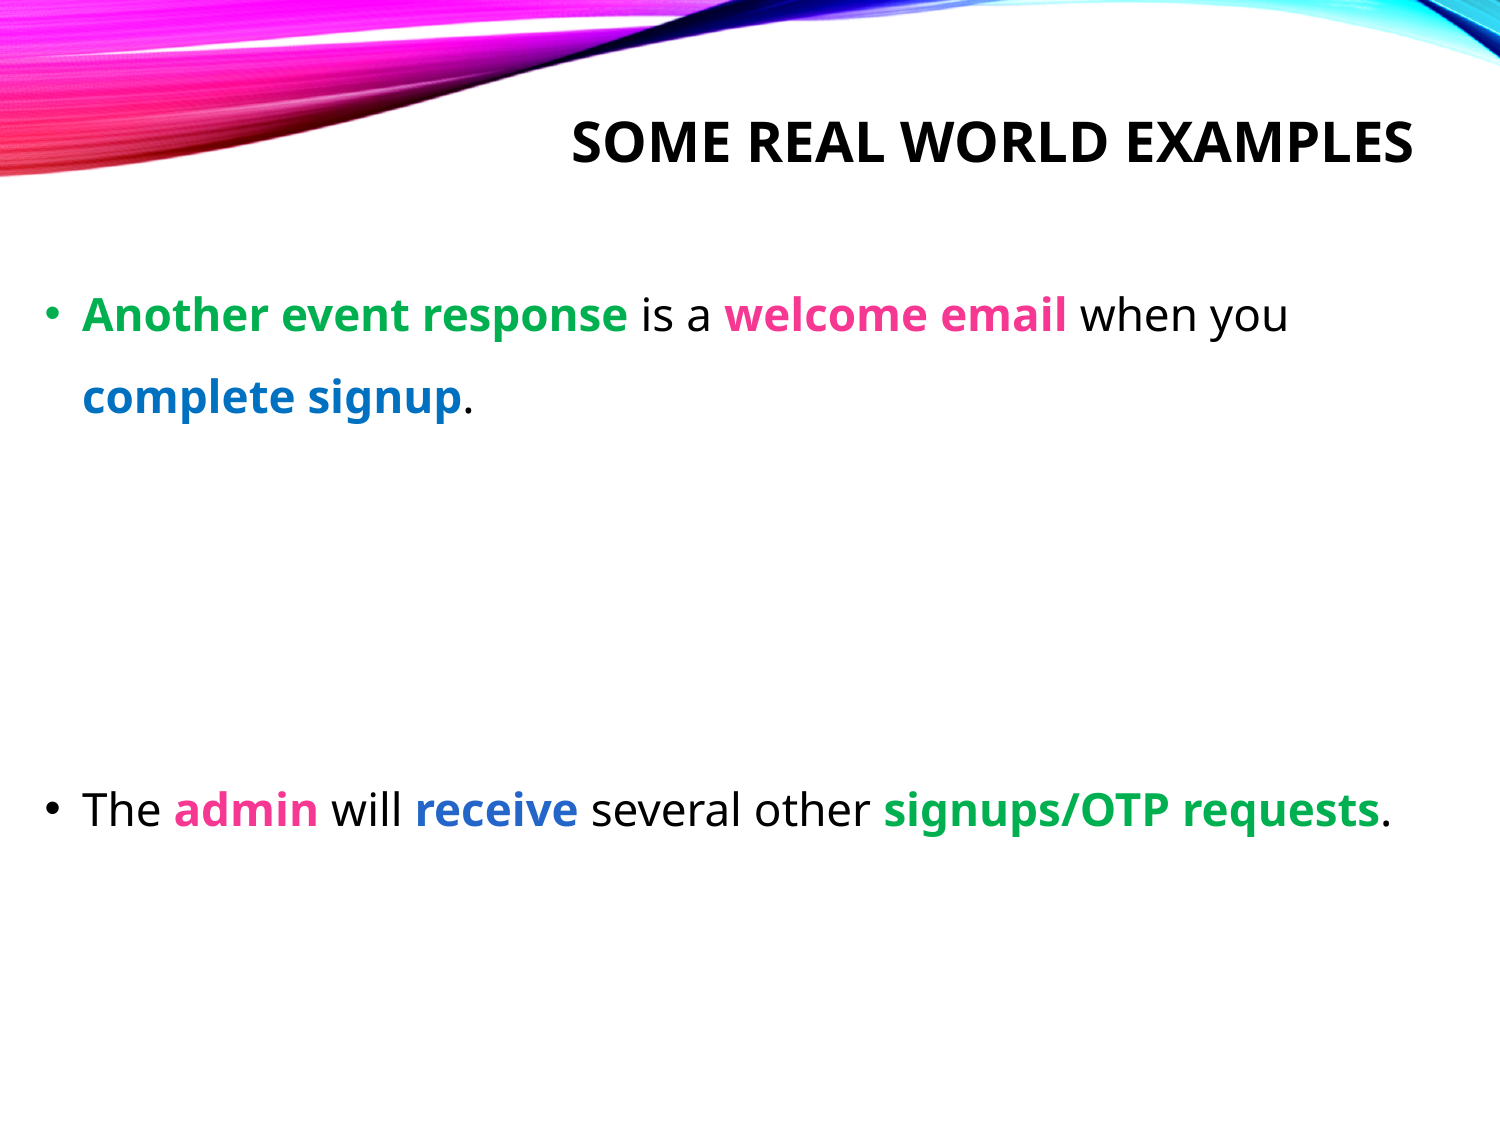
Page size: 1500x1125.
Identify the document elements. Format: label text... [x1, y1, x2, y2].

title Some real world examples [383, 38, 1431, 250]
list Another event response is a welcome email when you complete signup. The admin will receive several other signups/OTP requests. [29, 250, 1475, 1111]
picture [0, 0, 1500, 178]
